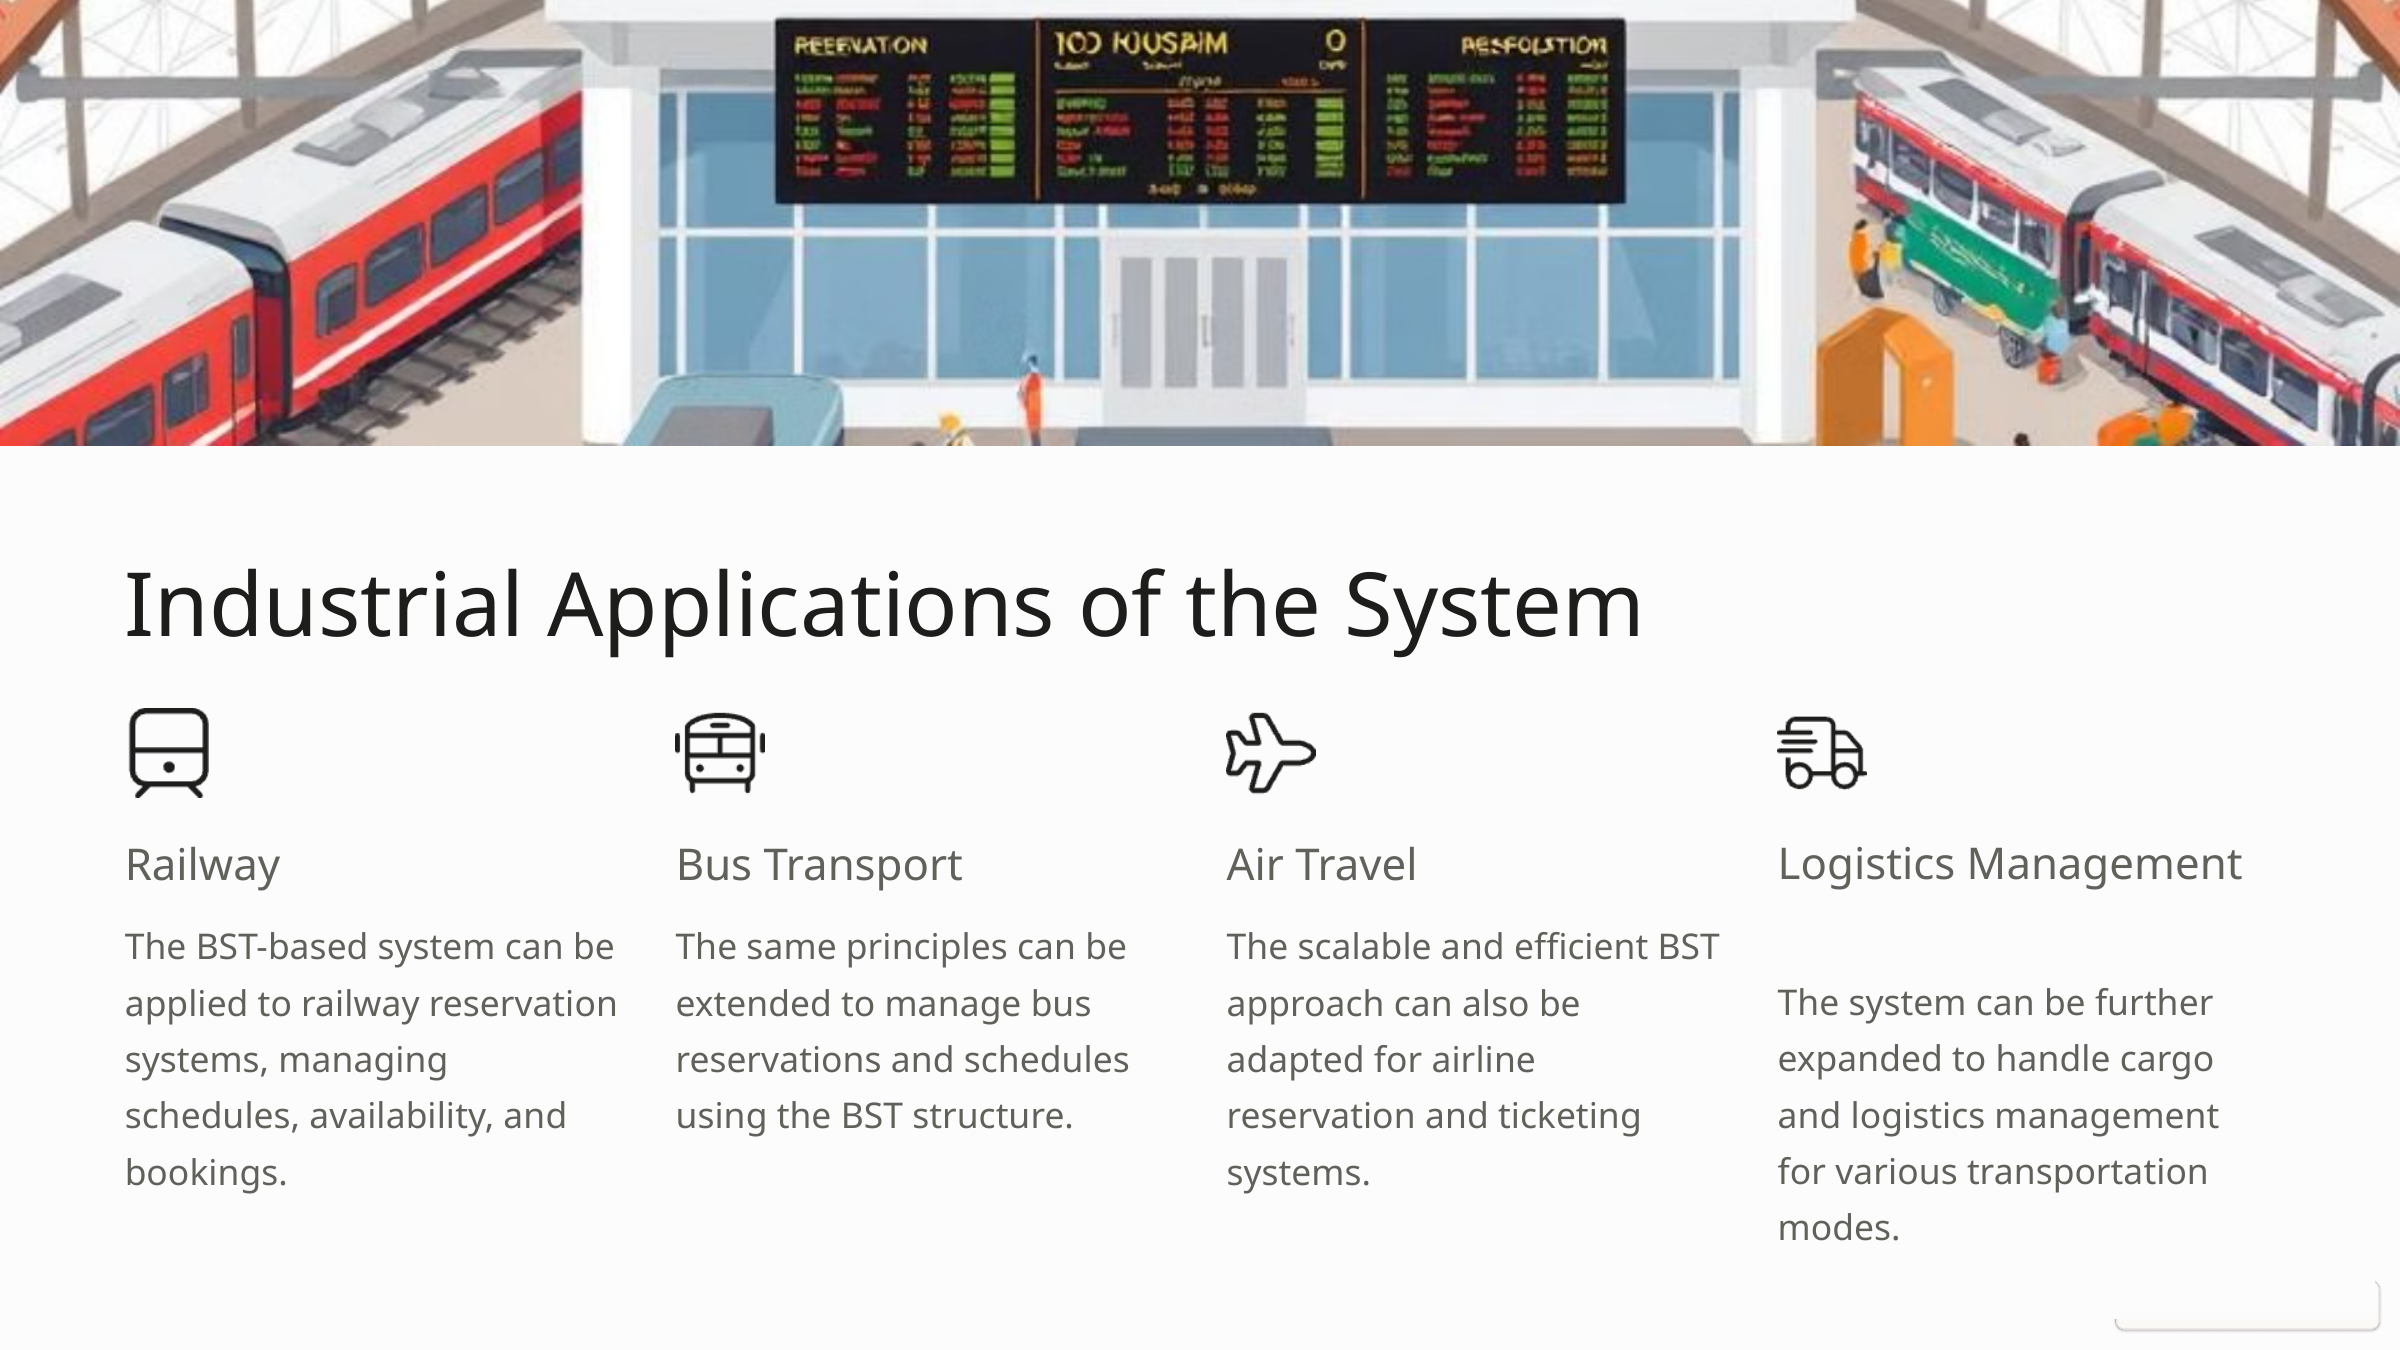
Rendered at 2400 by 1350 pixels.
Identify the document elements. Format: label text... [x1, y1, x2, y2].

text_box Railway [124, 833, 571, 890]
picture [675, 708, 765, 798]
picture [124, 708, 214, 798]
picture [1226, 708, 1316, 798]
picture [1990, 1227, 2389, 1339]
text_box The system can be further expanded to handle cargo and logistics management for various transportation modes. [1777, 966, 2276, 1252]
text_box Logistics Management [1777, 833, 2276, 945]
text_box The same principles can be extended to manage bus reservations and schedules using the BST structure. [675, 910, 1174, 1139]
text_box Air Travel [1226, 833, 1673, 890]
text_box The scalable and efficient BST approach can also be adapted for airline reservation and ticketing systems. [1226, 910, 1725, 1196]
picture [0, 0, 2400, 446]
text_box The BST-based system can be applied to railway reservation systems, managing schedules, availability, and bookings. [124, 910, 623, 1196]
picture [1777, 708, 1867, 798]
text_box Industrial Applications of the System [124, 543, 1794, 656]
text_box Bus Transport [675, 833, 1122, 890]
